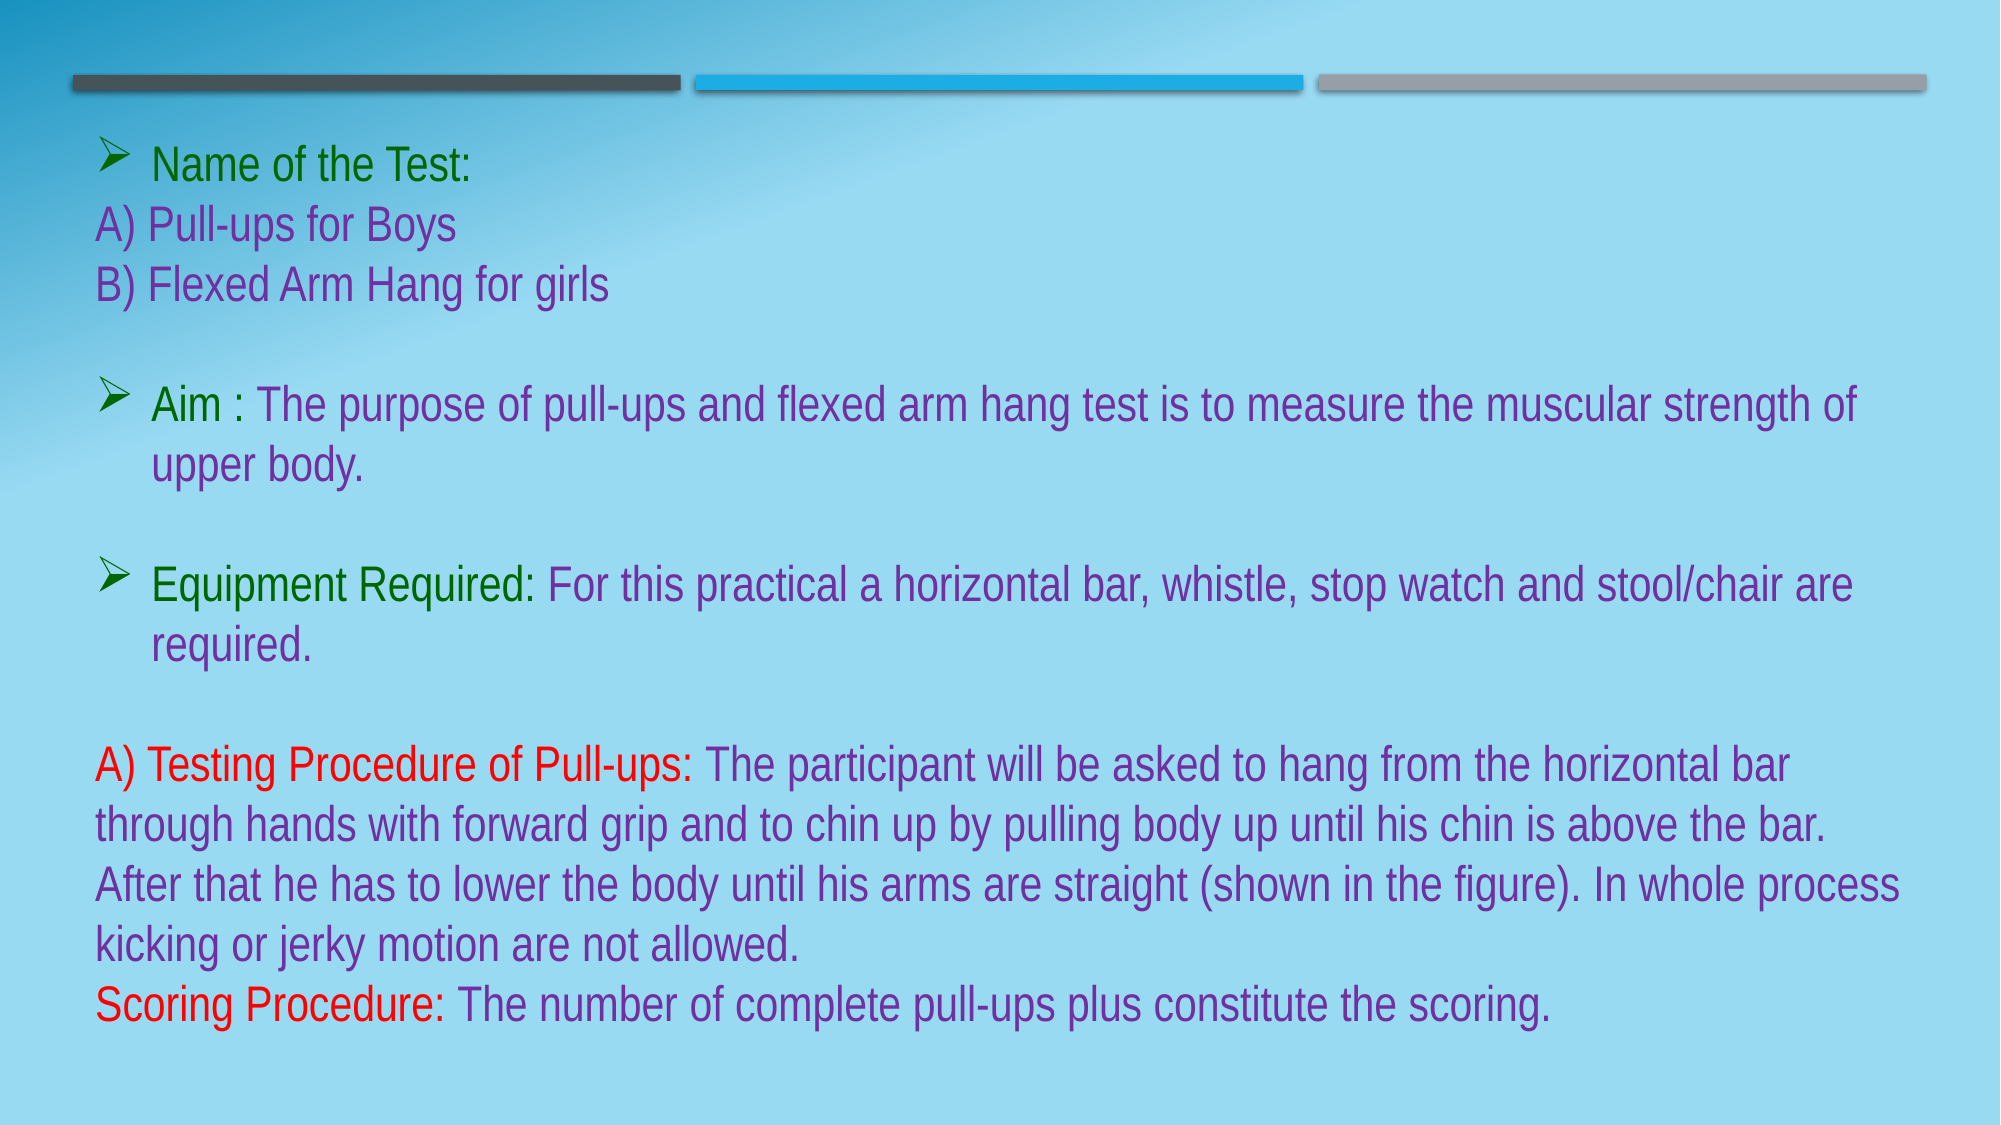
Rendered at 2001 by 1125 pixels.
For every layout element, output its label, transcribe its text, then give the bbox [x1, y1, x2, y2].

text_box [93, 119, 1905, 205]
text_box Name of the Test: A) Pull-ups for Boys B) Flexed Arm Hang for girls Aim : The purpose of pull-ups and flexed arm hang test is to measure the muscular strength of upper body. Equipment Required: For this practical a horizontal bar, whistle, stop watch and stool/chair are required. A) Testing Procedure of Pull-ups: The participant will be asked to hang from the horizontal bar through hands with forward grip and to chin up by pulling body up until his chin is above the bar. After that he has to lower the body until his arms are straight (shown in the figure). In whole process kicking or jerky motion are not allowed. Scoring Procedure: The number of complete pull-ups plus constitute the scoring. [80, 123, 1929, 1039]
